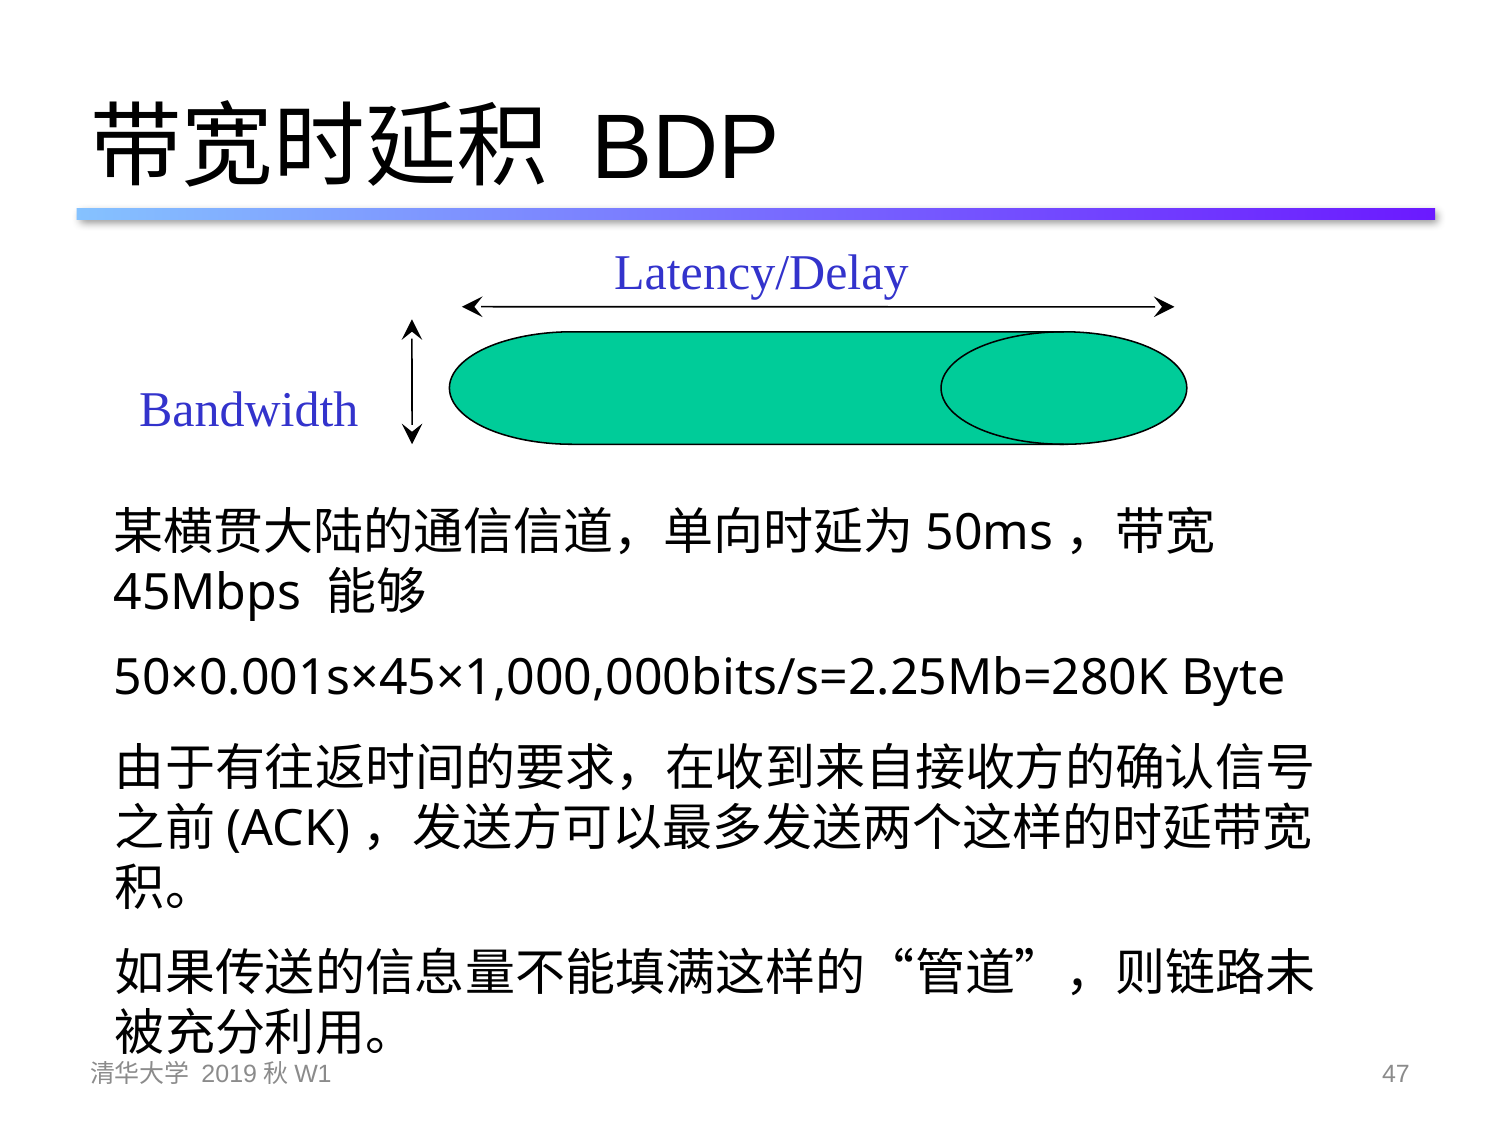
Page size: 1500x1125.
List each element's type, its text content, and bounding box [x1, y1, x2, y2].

title 带宽时延积 BDP [75, 75, 1425, 208]
text_box [418, 208, 422, 220]
slide_number 清华大学 2019秋W1 [75, 1042, 425, 1103]
text_box 由于有往返时间的要求，在收到来自接收方的确认信号之前(ACK)，发送方可以最多发送两个这样的时延带宽积。 如果传送的信息量不能填满这样的“管道”，则链路未被充分利用。 [100, 727, 1376, 1068]
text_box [243, 208, 247, 220]
slide_number 47 [1074, 1042, 1425, 1103]
text_box 某横贯大陆的通信信道，单向时延为50ms，带宽45Mbps 能够 50×0.001s×45×1,000,000bits/s=2.25Mb=280K Byte [98, 491, 1412, 712]
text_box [124, 231, 1188, 445]
